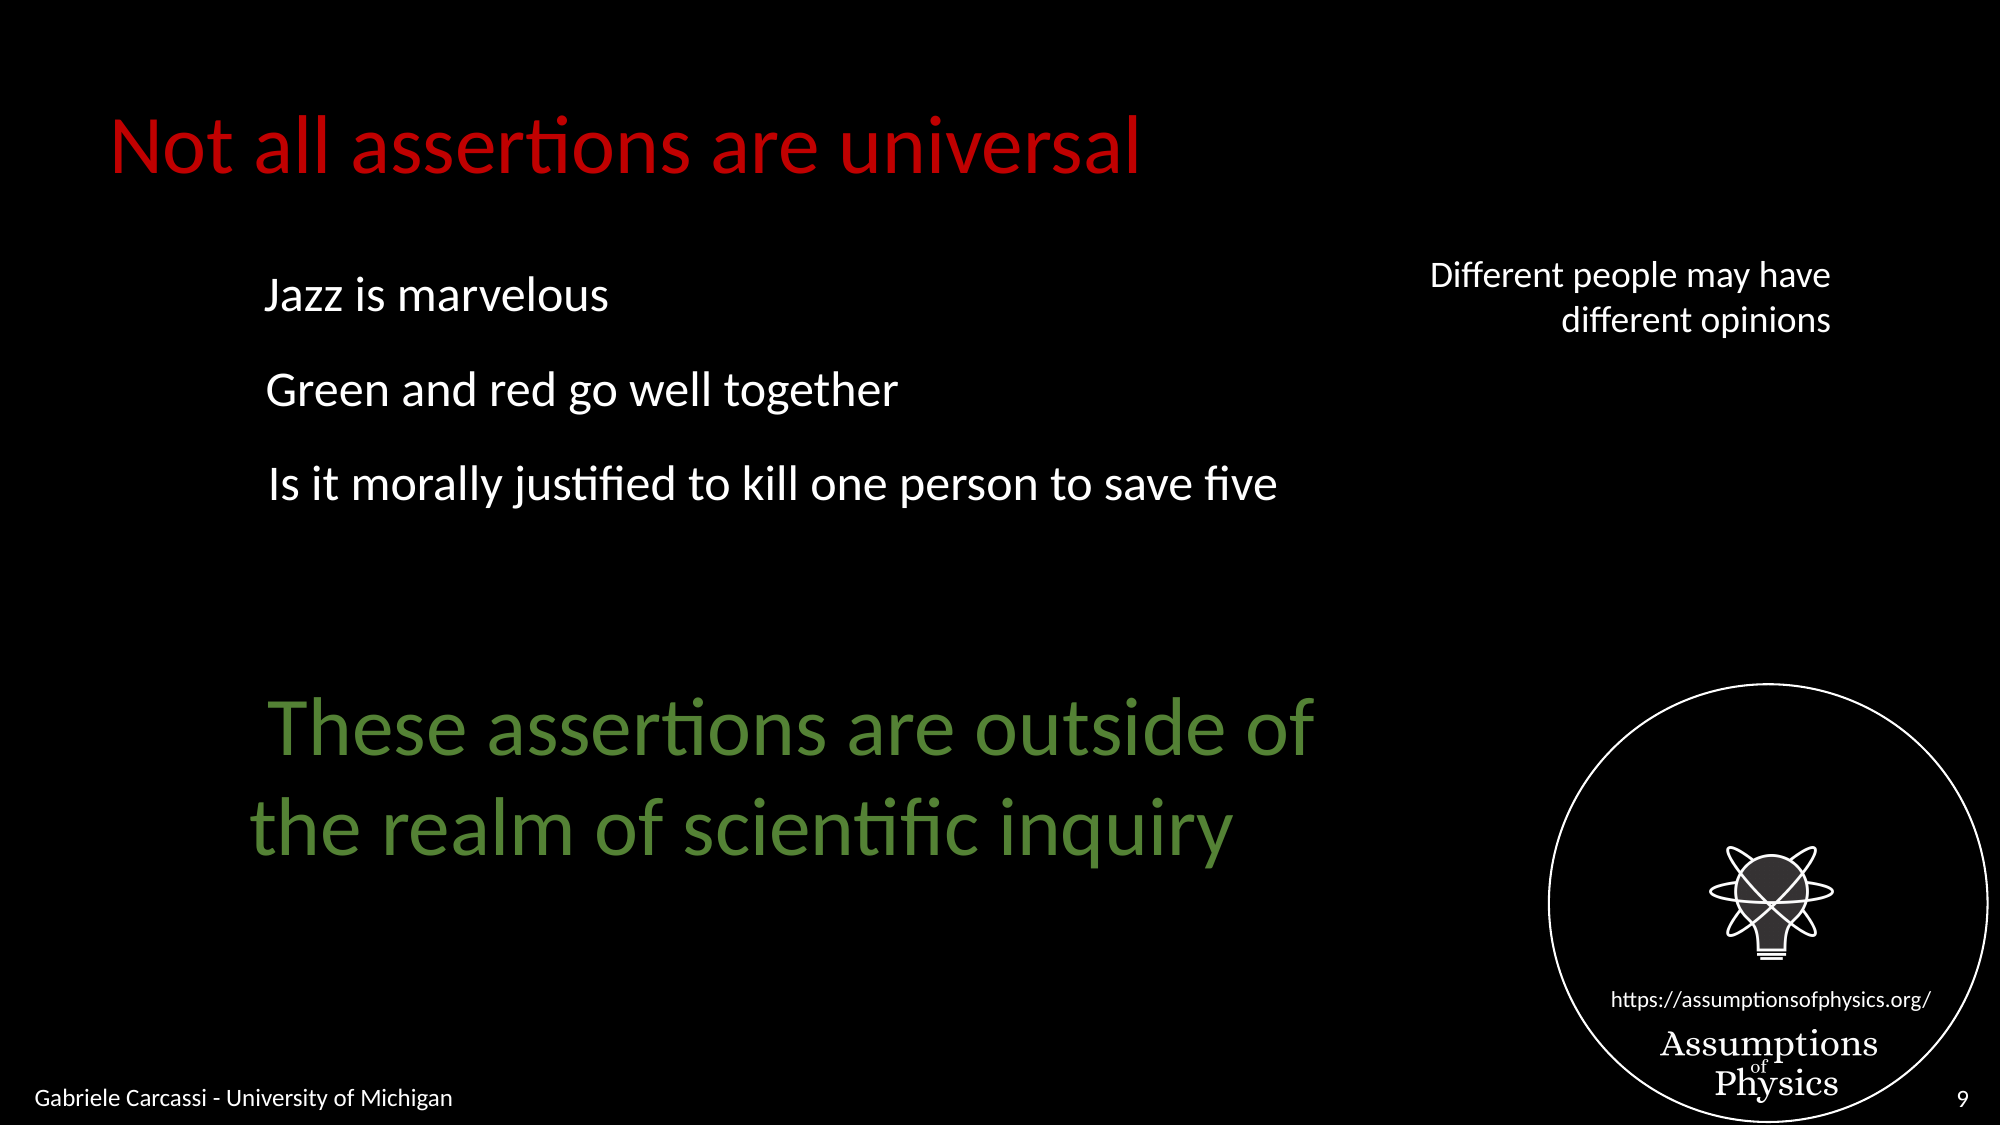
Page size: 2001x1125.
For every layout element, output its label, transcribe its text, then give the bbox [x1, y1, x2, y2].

footer Gabriele Carcassi - University of Michigan [19, 1077, 999, 1116]
picture [1709, 846, 1834, 960]
text_box Is it morally justified to kill one person to save five [253, 443, 1294, 518]
text_box Not all assertions are universal [94, 82, 1159, 198]
slide_number 9 [1893, 1078, 1985, 1116]
text_box Green and red go well together [250, 348, 914, 424]
text_box Different people may have different opinions [1327, 242, 1847, 348]
picture [1660, 1029, 1877, 1103]
text_box Jazz is marvelous [249, 254, 625, 329]
